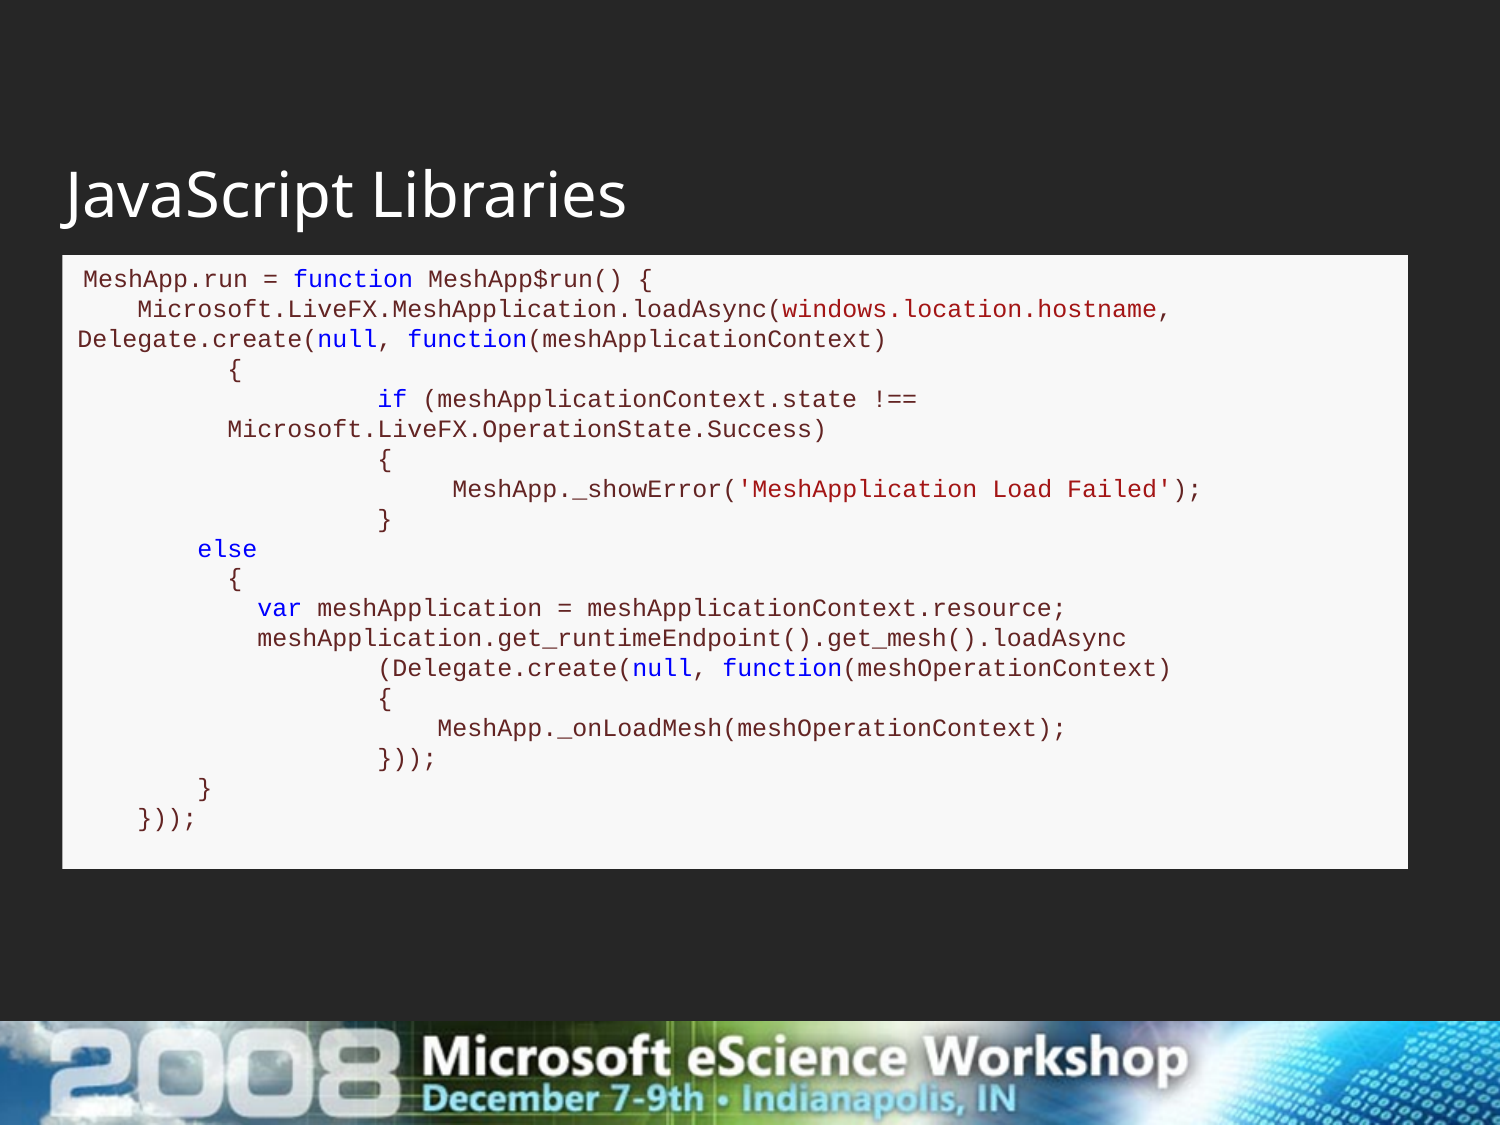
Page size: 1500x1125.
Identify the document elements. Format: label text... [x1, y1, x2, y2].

text_box MeshApp.run = function MeshApp$run() { Microsoft.LiveFX.MeshApplication.loadAsync(windows.location.hostname, Delegate.create(null, function(meshApplicationContext) { if (meshApplicationContext.state !== Microsoft.LiveFX.OperationState.Success) { MeshApp._showError('MeshApplication Load Failed'); } else { var meshApplication = meshApplicationContext.resource; meshApplication.get_runtimeEndpoint().get_mesh().loadAsync (Delegate.create(null, function(meshOperationContext) { MeshApp._onLoadMesh(meshOperationContext); })); } })); [62, 255, 1408, 869]
title JavaScript Libraries [50, 146, 1187, 238]
picture [0, 1021, 1500, 1125]
